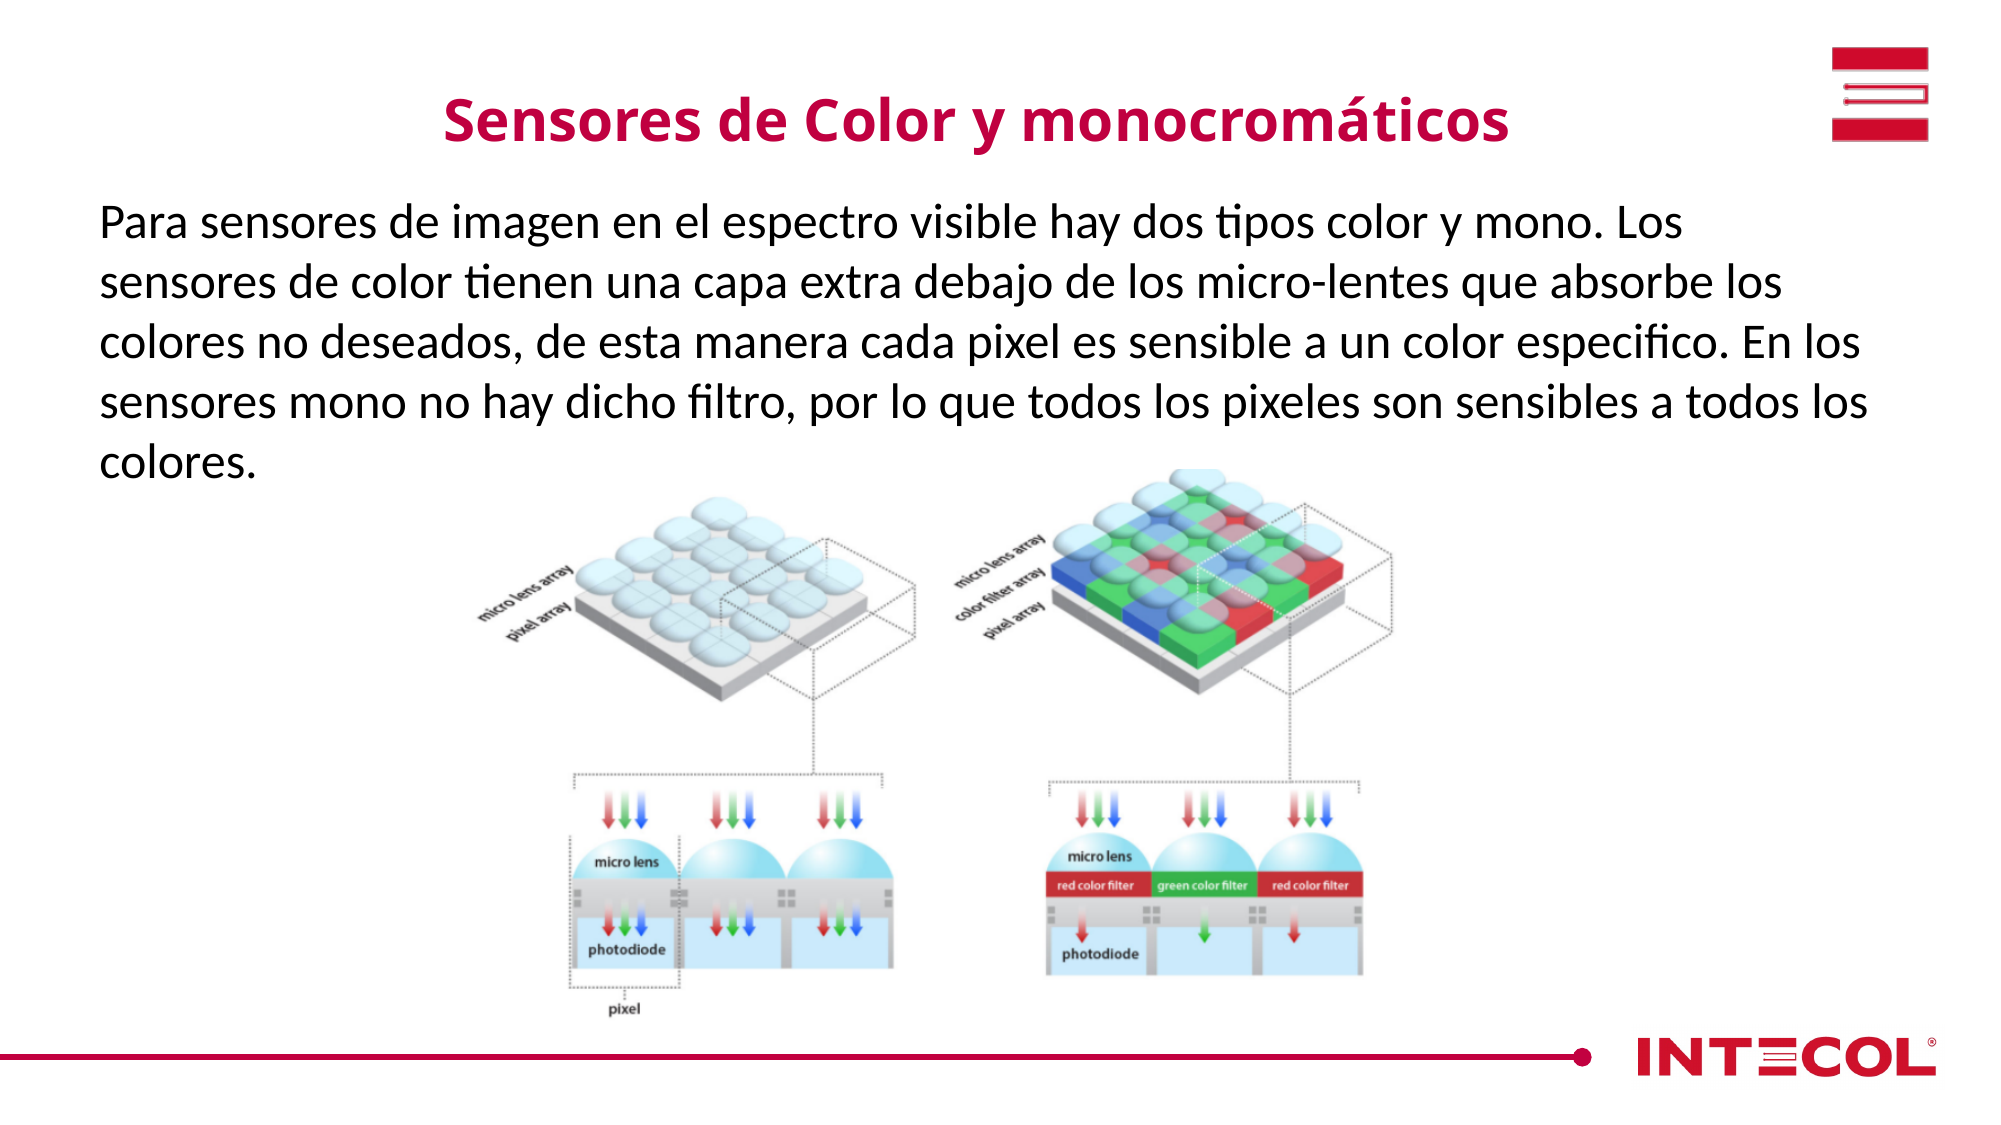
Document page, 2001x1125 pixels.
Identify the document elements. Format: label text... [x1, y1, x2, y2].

picture [1631, 1024, 1945, 1090]
picture [437, 469, 1435, 1033]
text_box Para sensores de imagen en el espectro visible hay dos tipos color y mono. Los sensores de color tienen una capa extra debajo de los micro-lentes que absorbe los colores no deseados, de esta manera cada pixel es sensible a un color especifico. En los sensores mono no hay dicho filtro, por lo que todos los pixeles son sensibles a todos los colores. [84, 181, 1888, 617]
picture [1787, 0, 1974, 186]
text_box Sensores de Color y monocromáticos [223, 75, 1731, 161]
